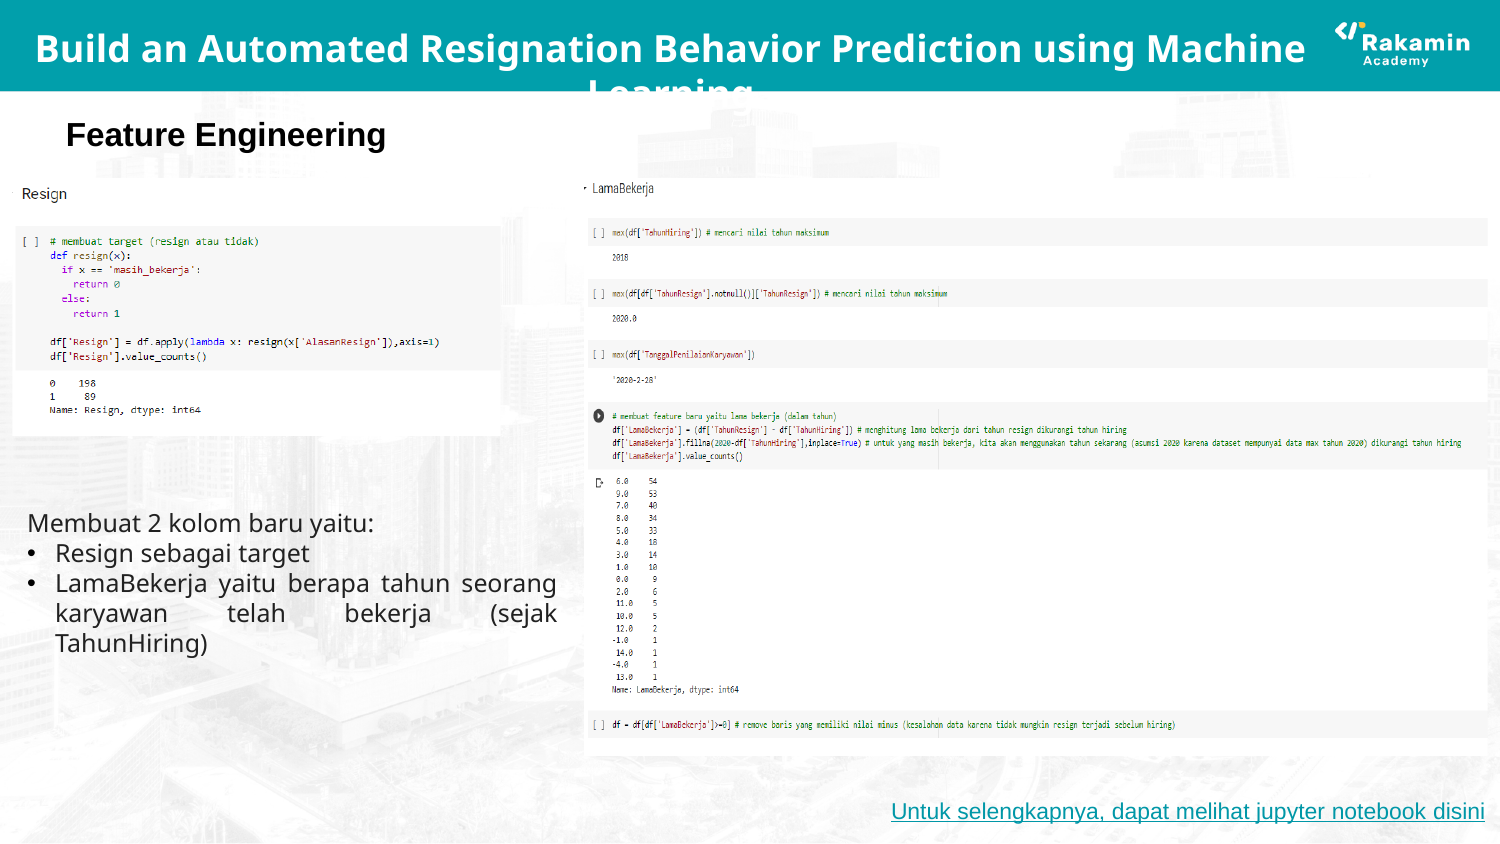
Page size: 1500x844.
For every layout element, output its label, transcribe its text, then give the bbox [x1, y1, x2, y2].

text_box Feature Engineering [51, 106, 1447, 161]
title Build an Automated Resignation Behavior Prediction using Machine Learning [0, 10, 1342, 81]
text_box Membuat 2 kolom baru yaitu: Resign sebagai target LamaBekerja yaitu berapa tahun seorang karyawan telah bekerja (sejak TahunHiring) [12, 500, 573, 665]
text_box Untuk selengkapnya, dapat melihat jupyter notebook disini [763, 782, 1500, 838]
picture [0, 0, 1500, 844]
